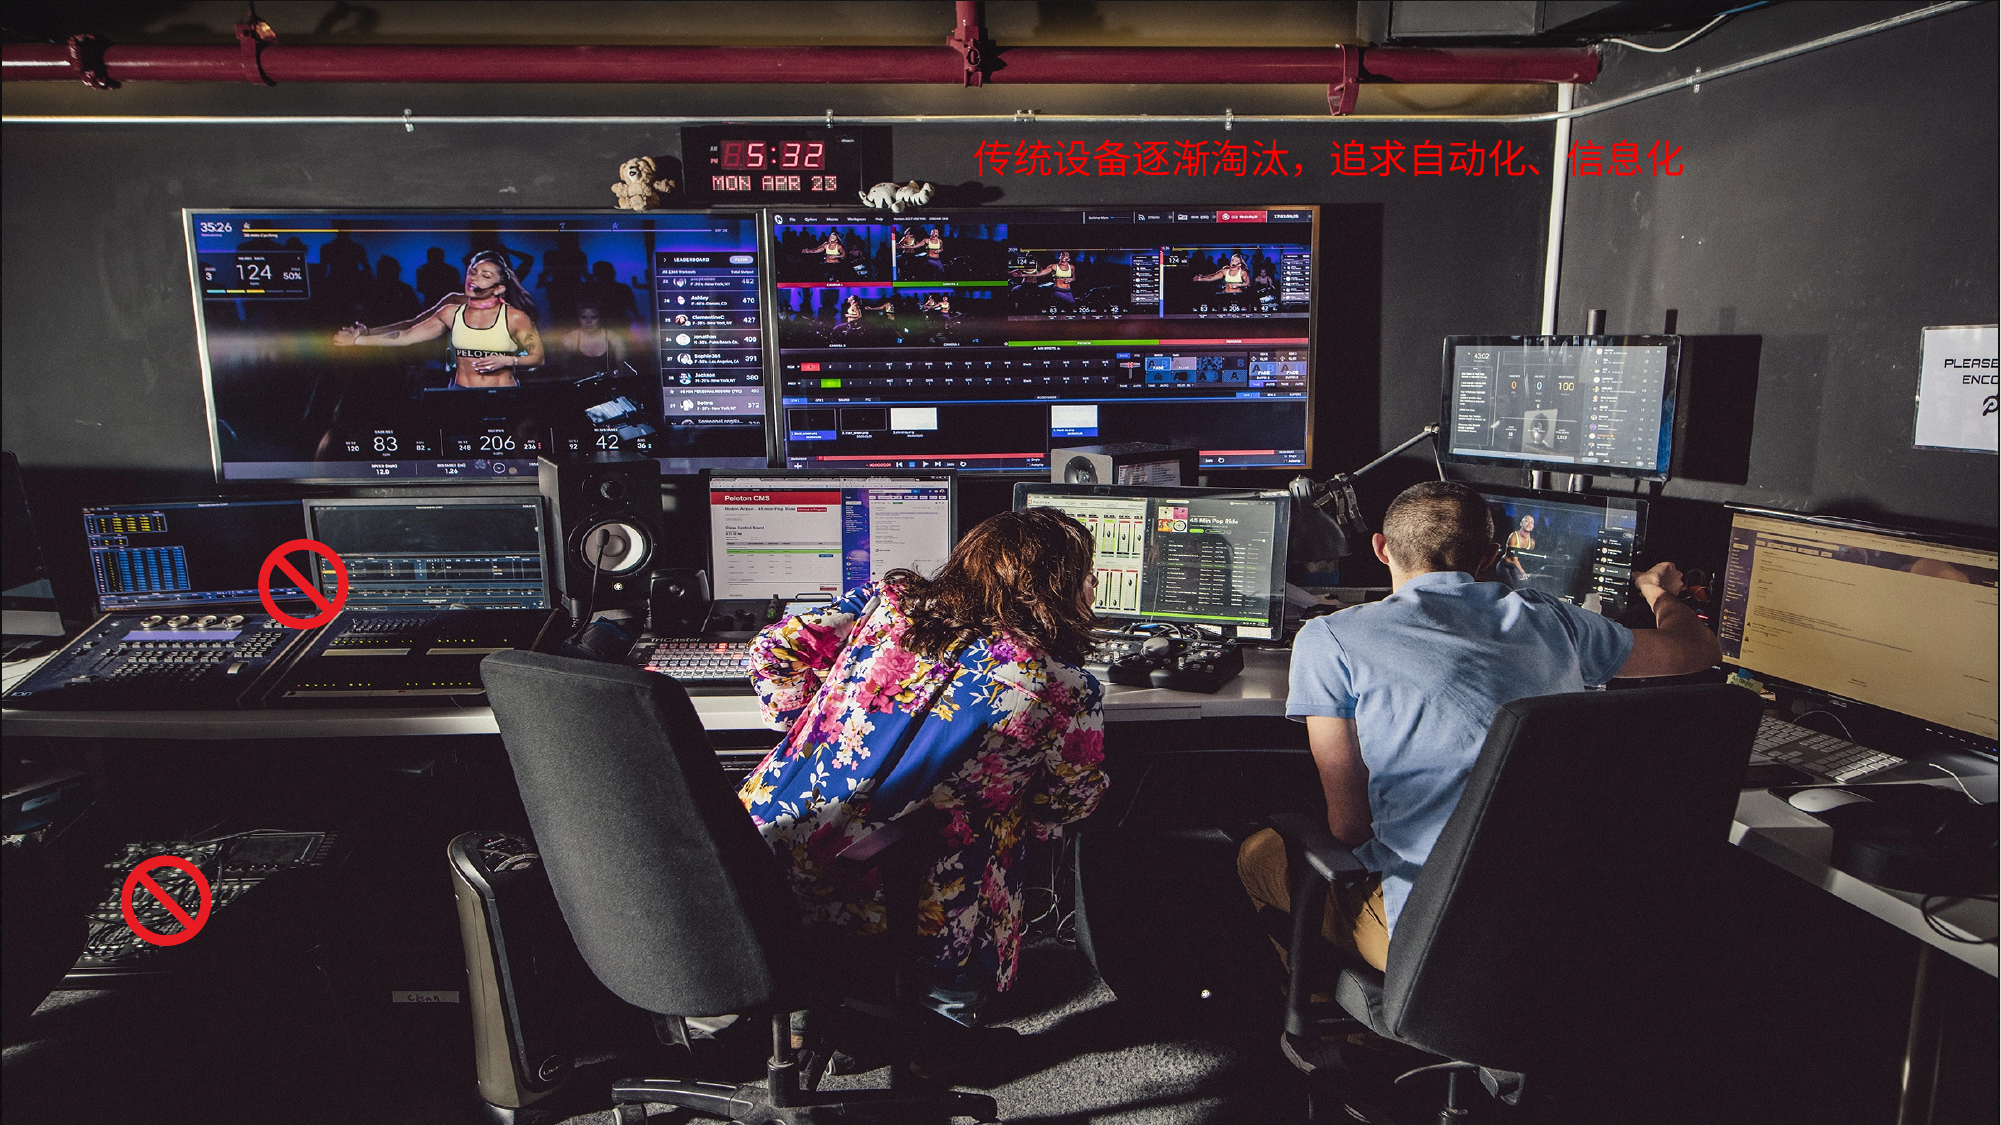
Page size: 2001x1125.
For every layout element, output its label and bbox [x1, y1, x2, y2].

picture [0, 0, 2001, 1125]
text_box [2, 1, 1998, 1124]
